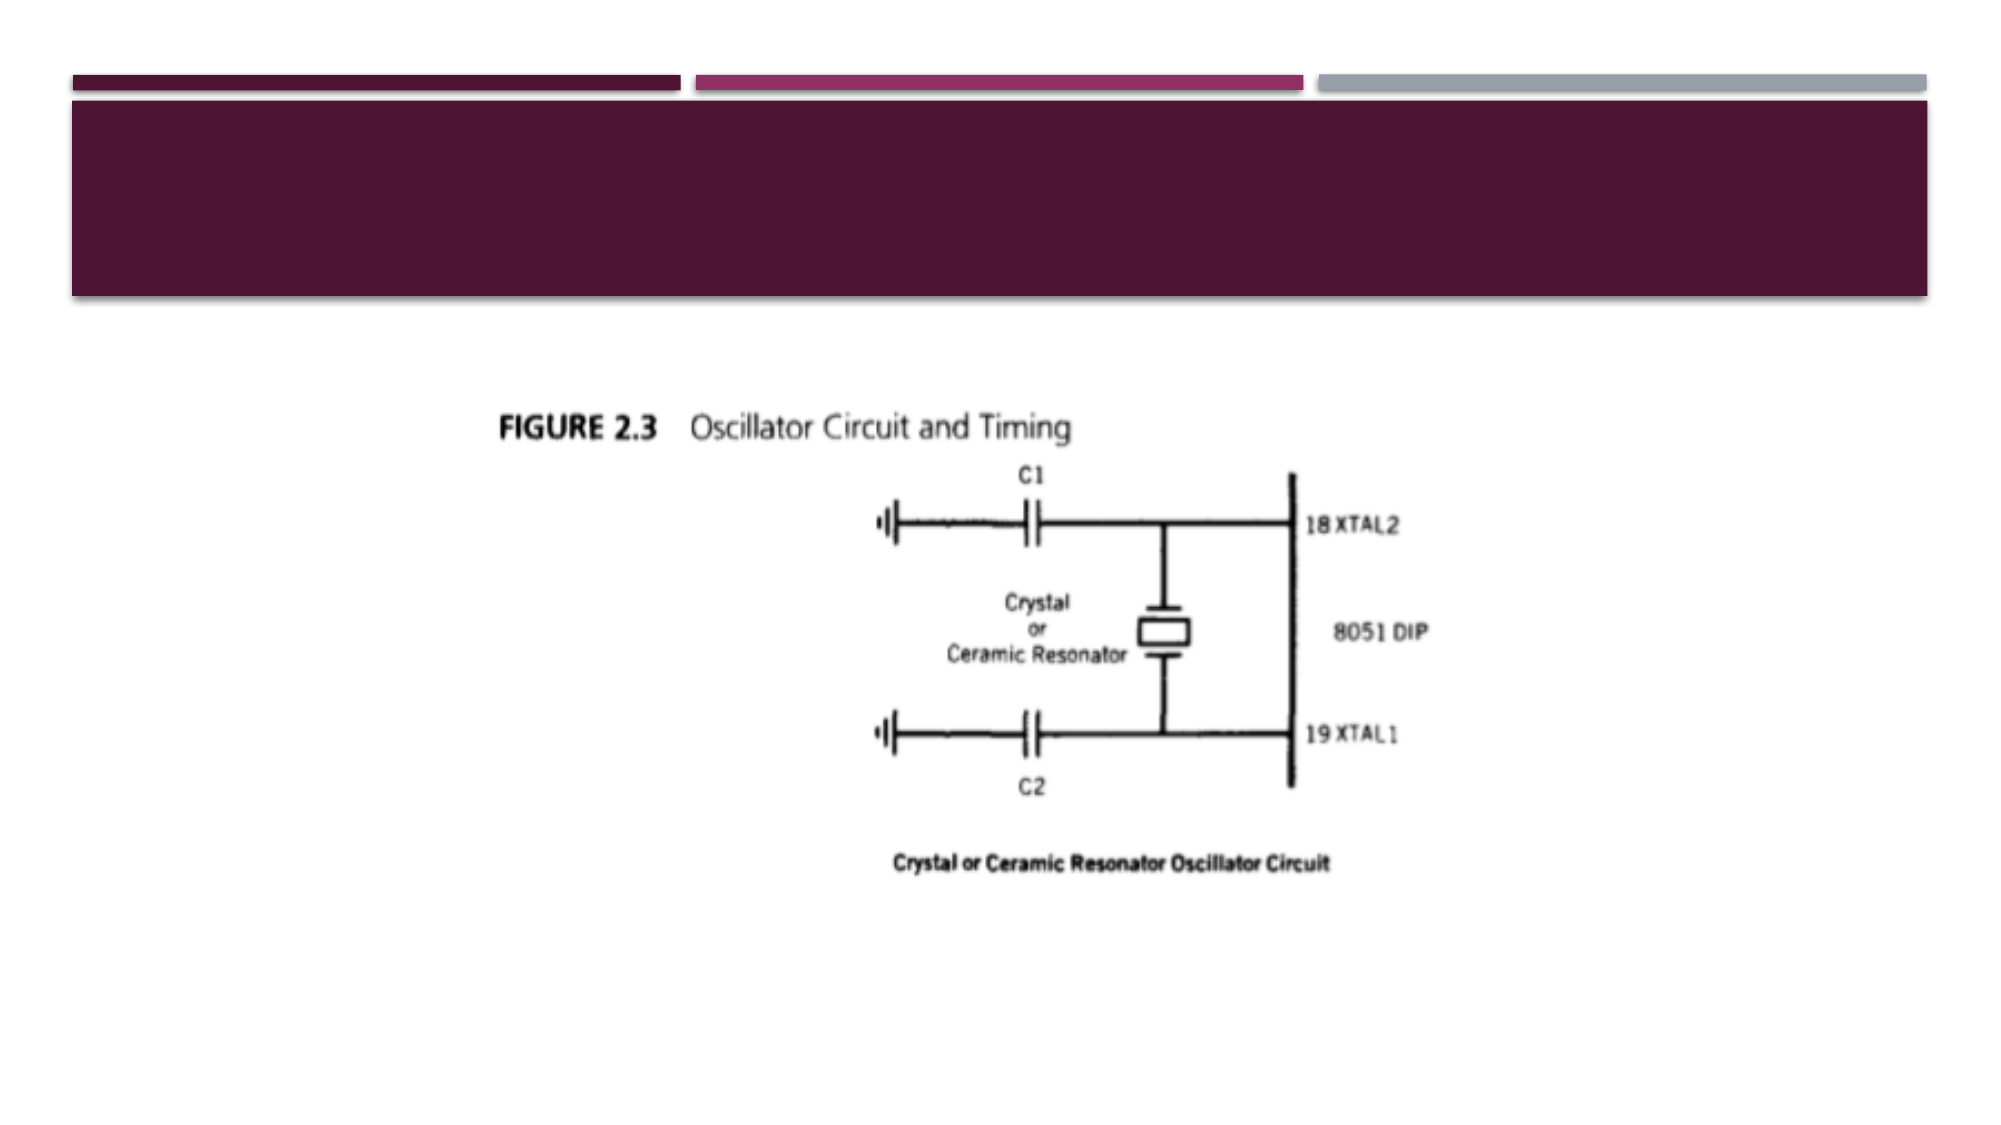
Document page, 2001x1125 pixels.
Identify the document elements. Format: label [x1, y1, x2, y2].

list [436, 376, 1531, 892]
